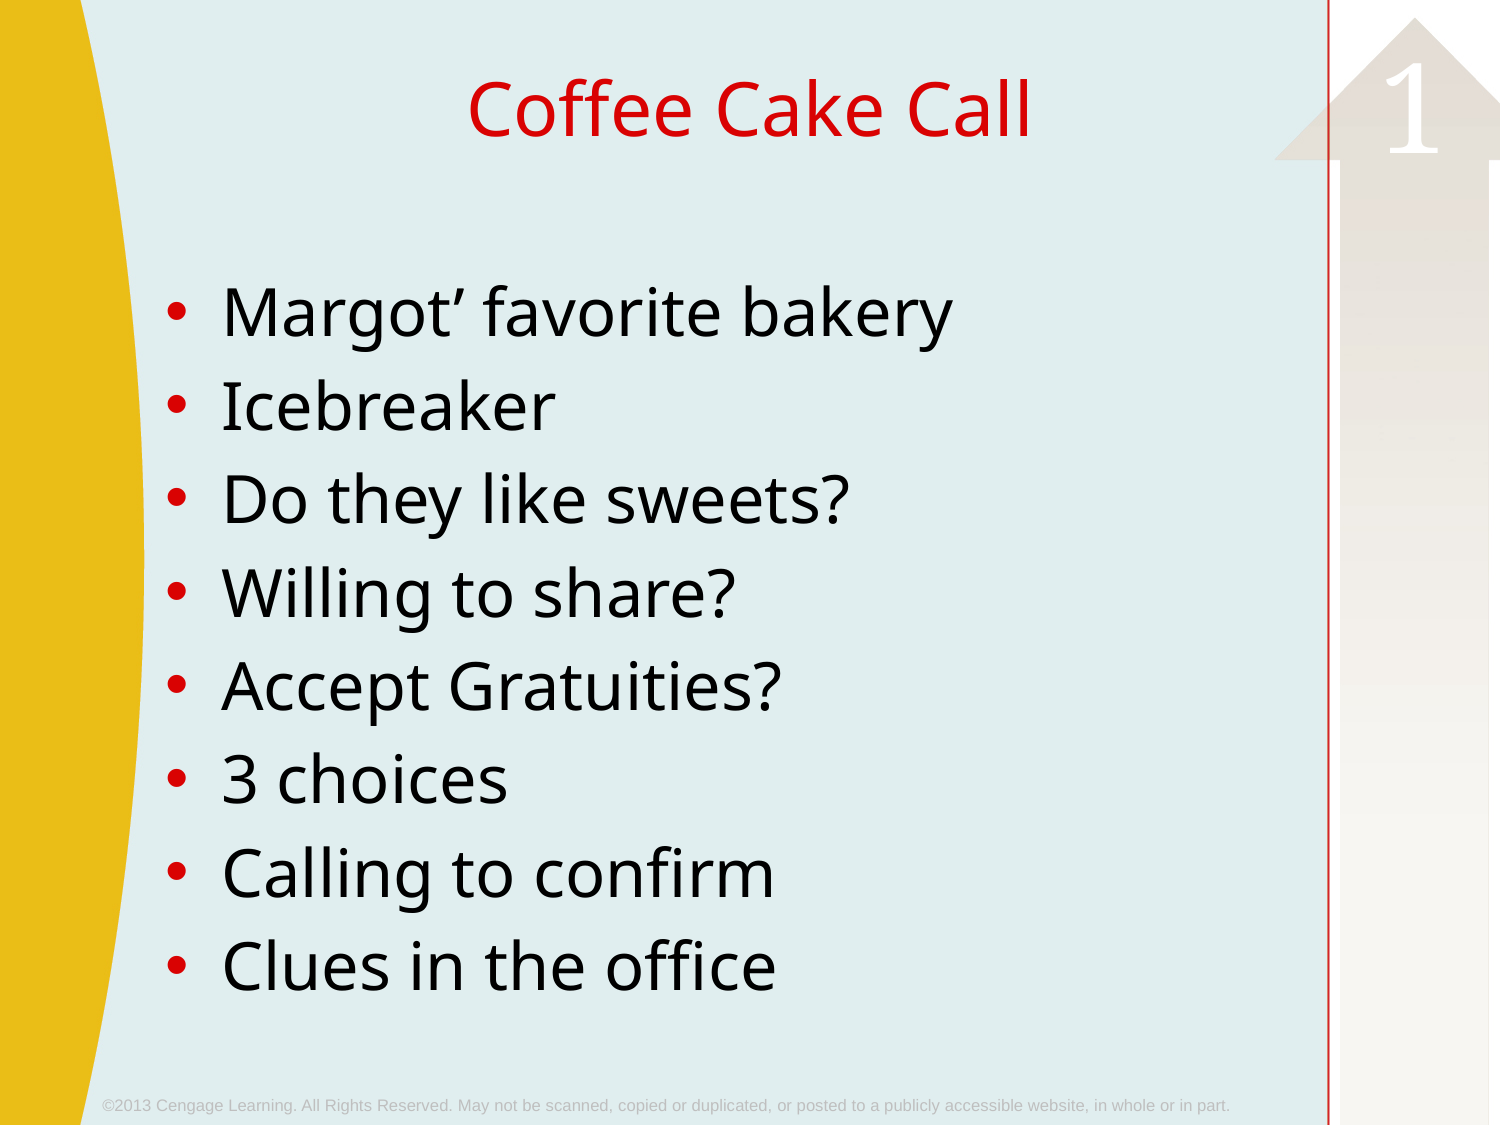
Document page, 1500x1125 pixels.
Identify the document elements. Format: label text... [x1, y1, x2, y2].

list Margot’ favorite bakery Icebreaker Do they like sweets? Willing to share? Accept Gratuities? 3 choices Calling to confirm Clues in the office [150, 262, 1325, 1055]
title Coffee Cake Call [0, 0, 1500, 213]
picture [0, 213, 1500, 1125]
